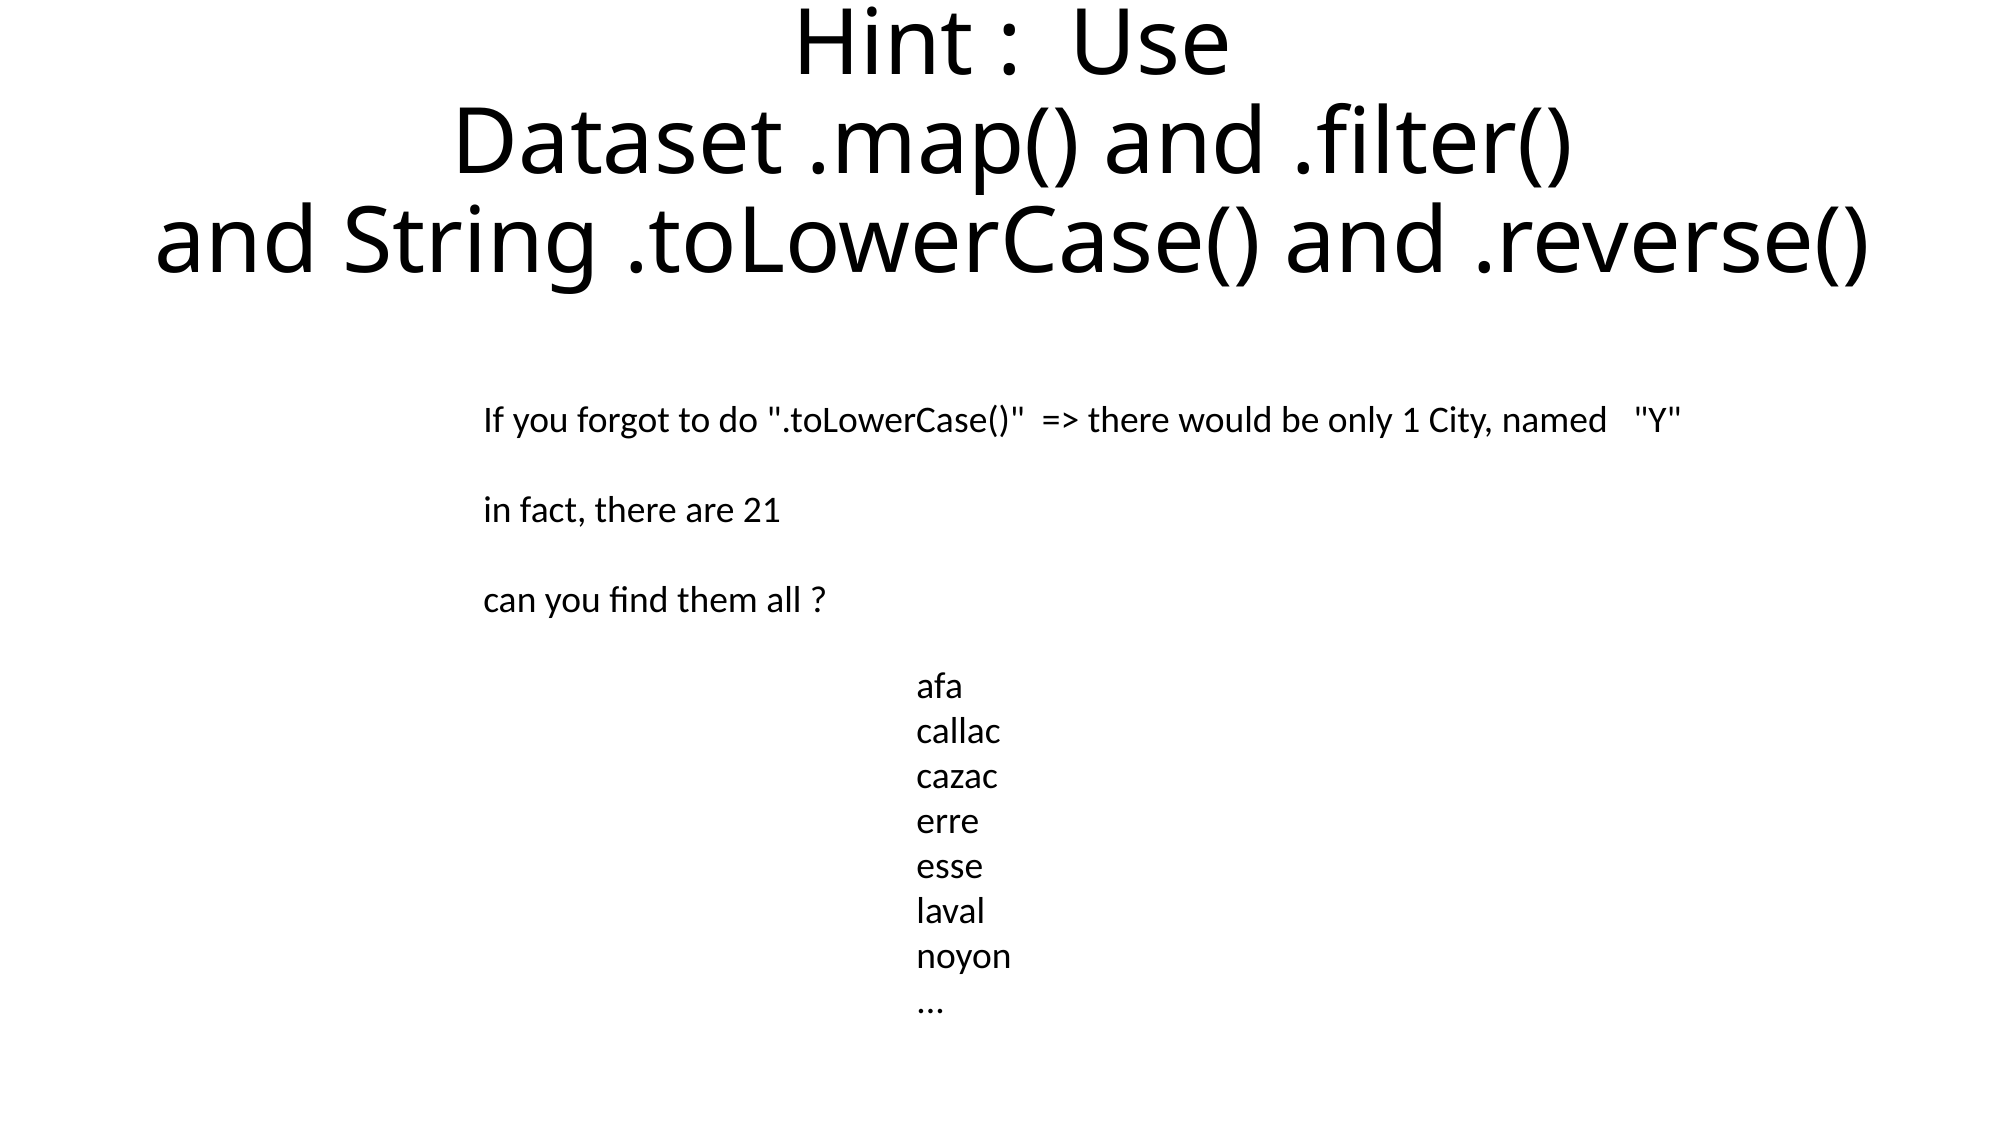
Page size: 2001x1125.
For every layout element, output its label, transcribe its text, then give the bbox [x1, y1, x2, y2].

text_box If you forgot to do ".toLowerCase()" => there would be only 1 City, named "Y" in fact, there are 21 can you find them all ? [468, 387, 1698, 672]
title Hint : Use Dataset .map() and .filter() and String .toLowerCase() and .reverse() [38, 0, 1987, 288]
text_box afa callac cazac erre esse laval noyon ... [901, 653, 1144, 1029]
